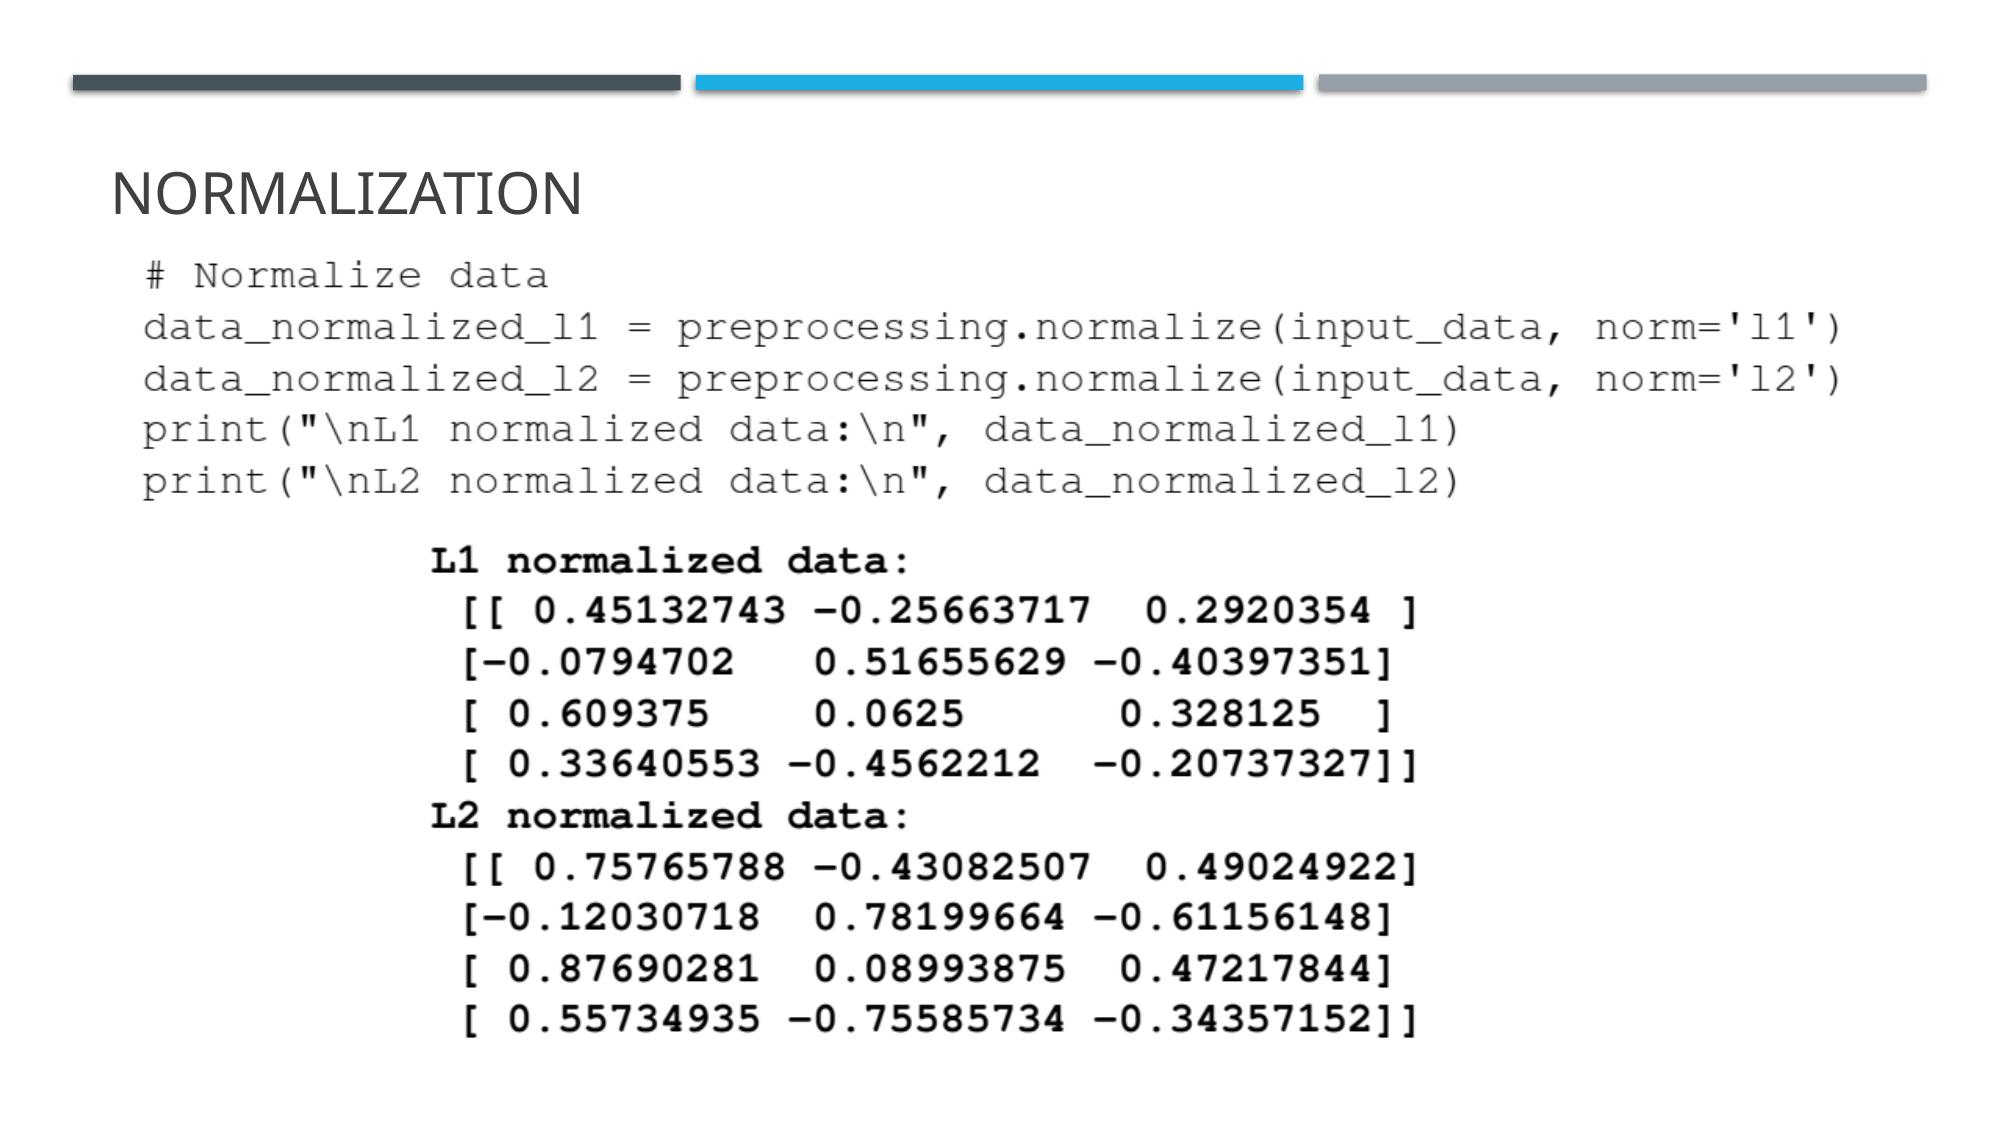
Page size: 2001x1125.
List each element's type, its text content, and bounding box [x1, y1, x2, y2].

title normalization [95, 115, 1905, 234]
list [132, 256, 1868, 515]
picture [409, 525, 1426, 1052]
